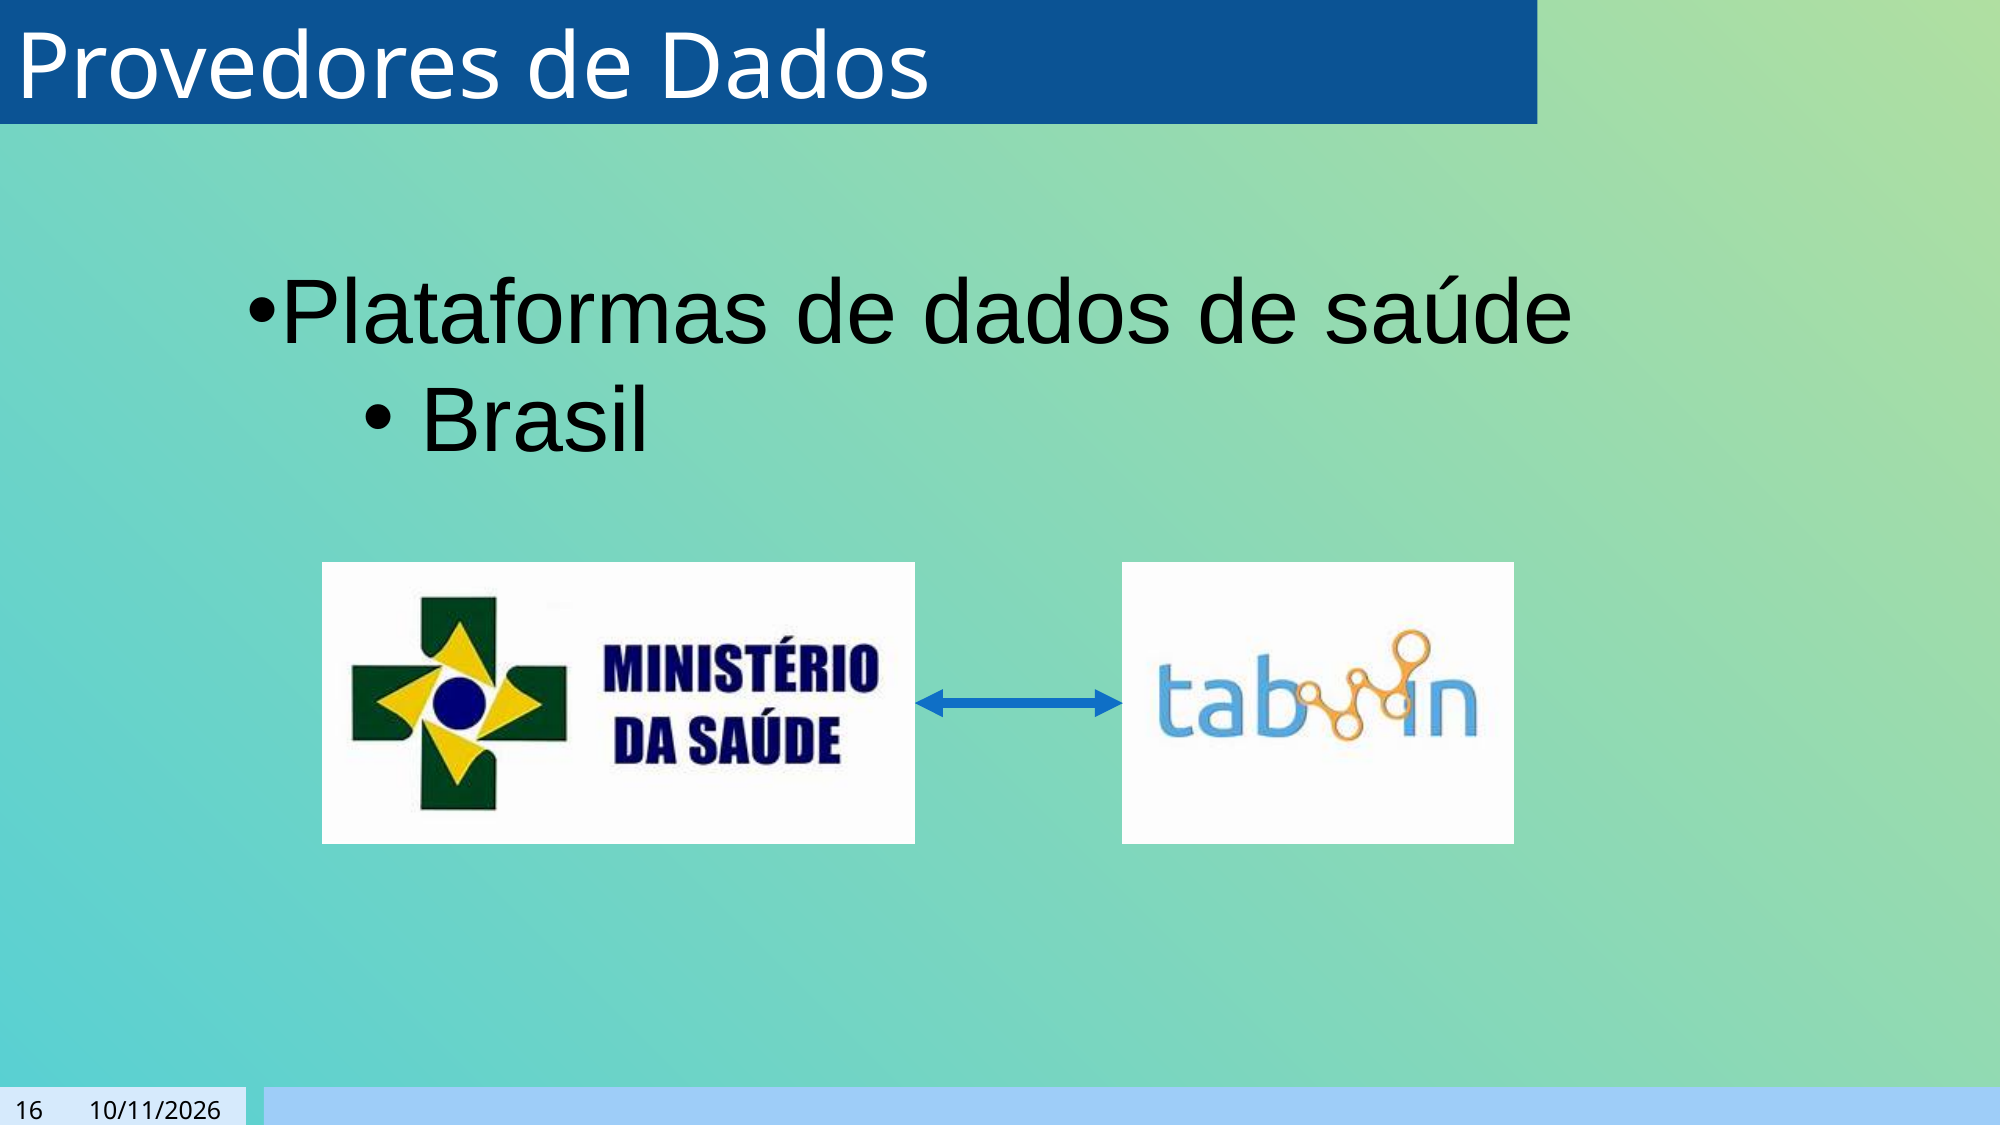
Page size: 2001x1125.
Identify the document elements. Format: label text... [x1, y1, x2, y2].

picture [1122, 562, 1514, 844]
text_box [0, 1087, 239, 1125]
title Provedores de Dados [0, 0, 1538, 124]
list Plataformas de dados de saúde Brasil [231, 256, 1769, 1015]
picture [322, 562, 915, 844]
